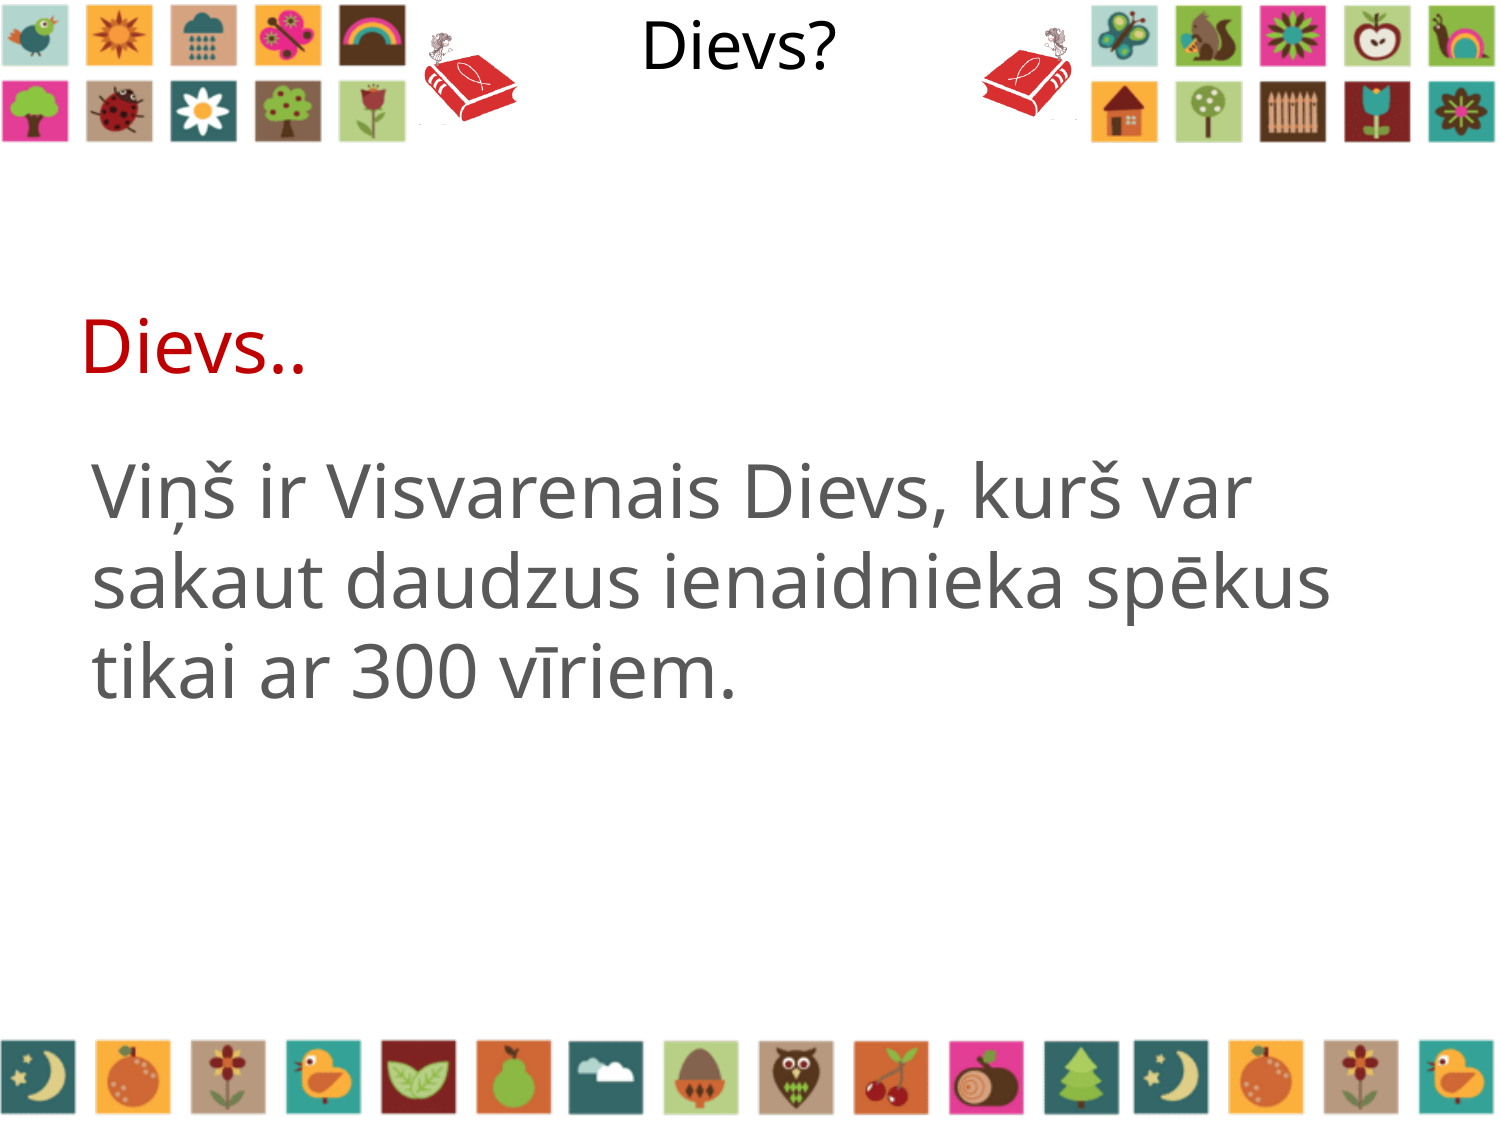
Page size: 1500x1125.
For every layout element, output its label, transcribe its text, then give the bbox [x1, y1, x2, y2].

picture [950, 3, 1500, 150]
text_box Dievs? [414, 0, 1080, 91]
text_box Dievs.. [64, 290, 1412, 396]
picture [0, 3, 550, 150]
text_box Viņš ir Visvarenais Dievs, kurš var sakaut daudzus ienaidnieka spēkus tikai ar 300 vīriem. [76, 436, 1424, 722]
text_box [0, 1028, 1500, 1118]
